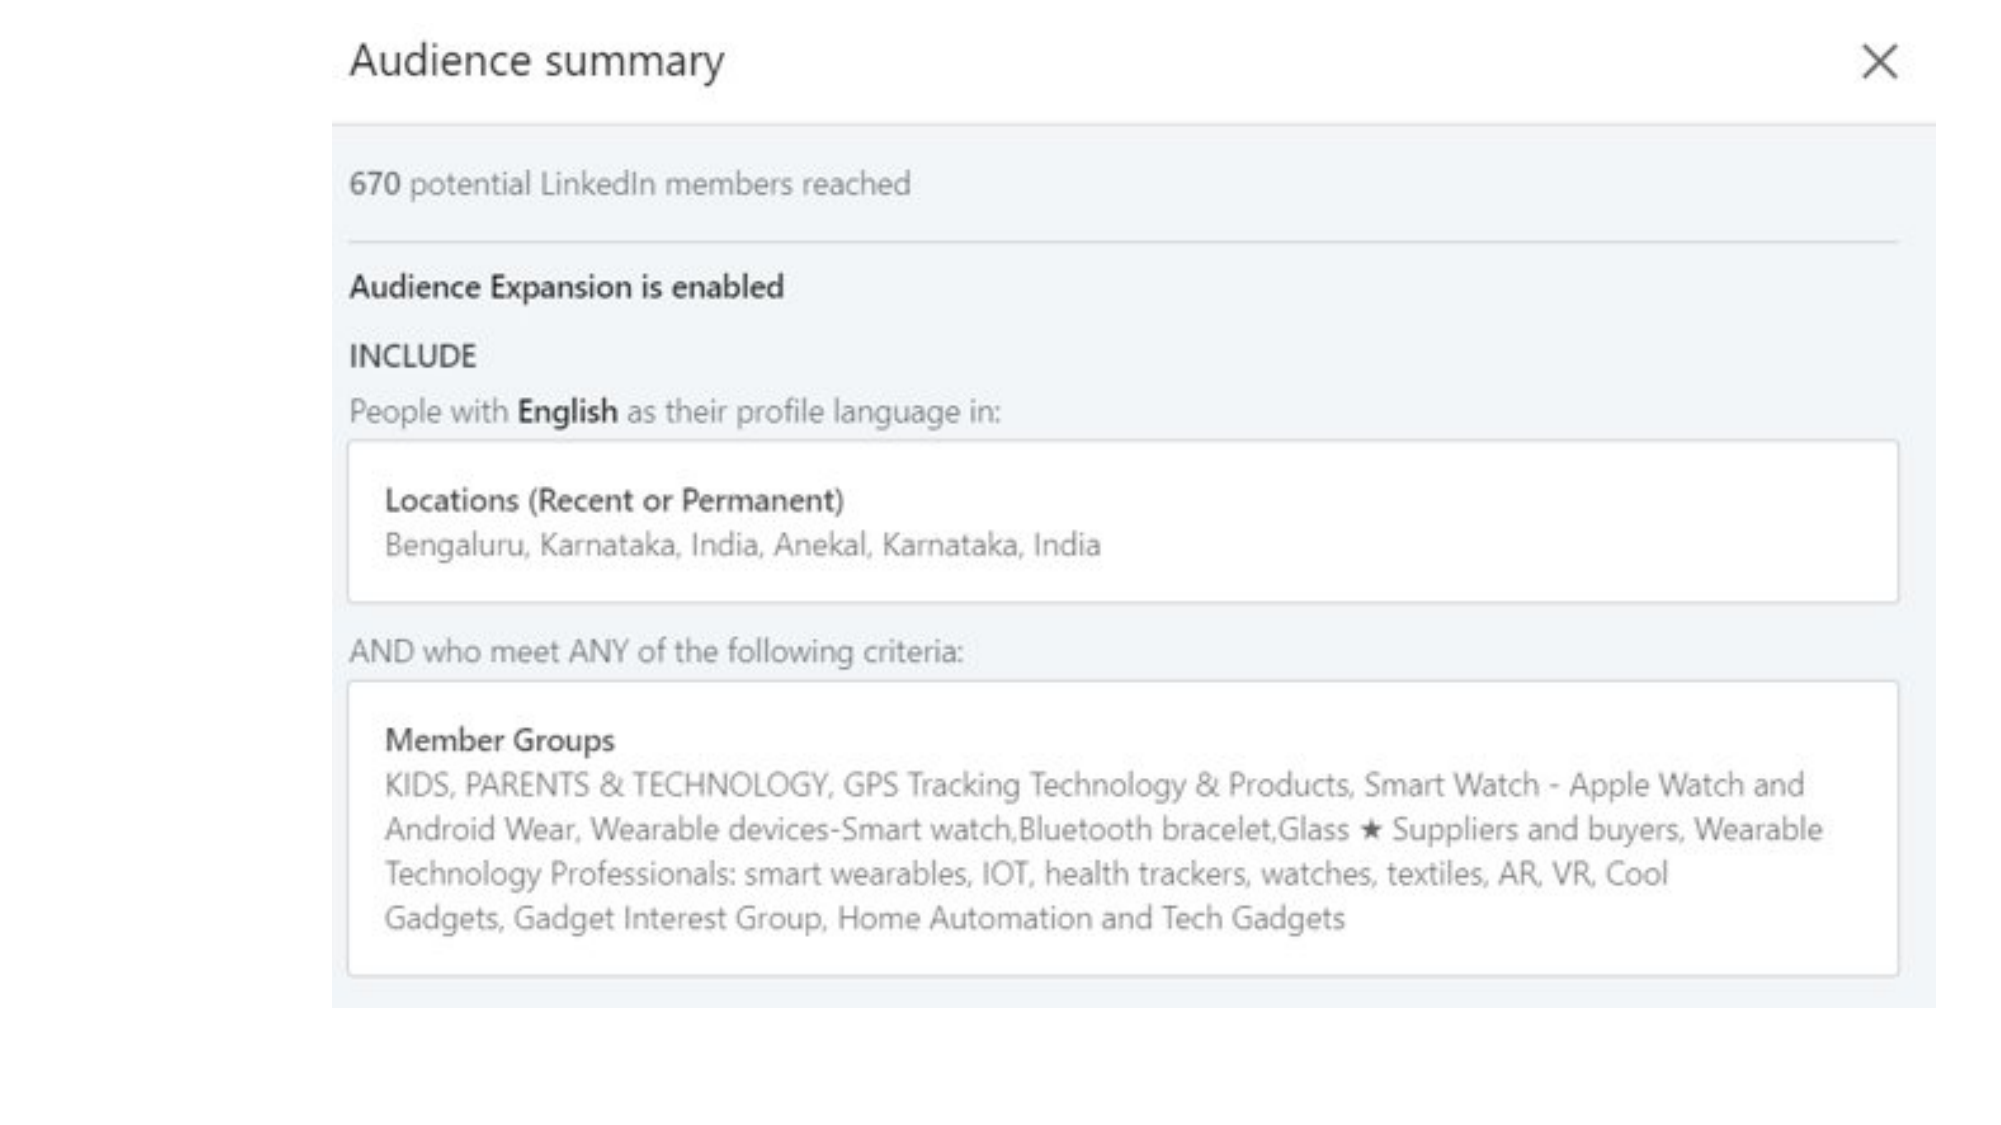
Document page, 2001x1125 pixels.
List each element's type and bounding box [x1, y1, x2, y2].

list [332, 23, 1936, 1008]
